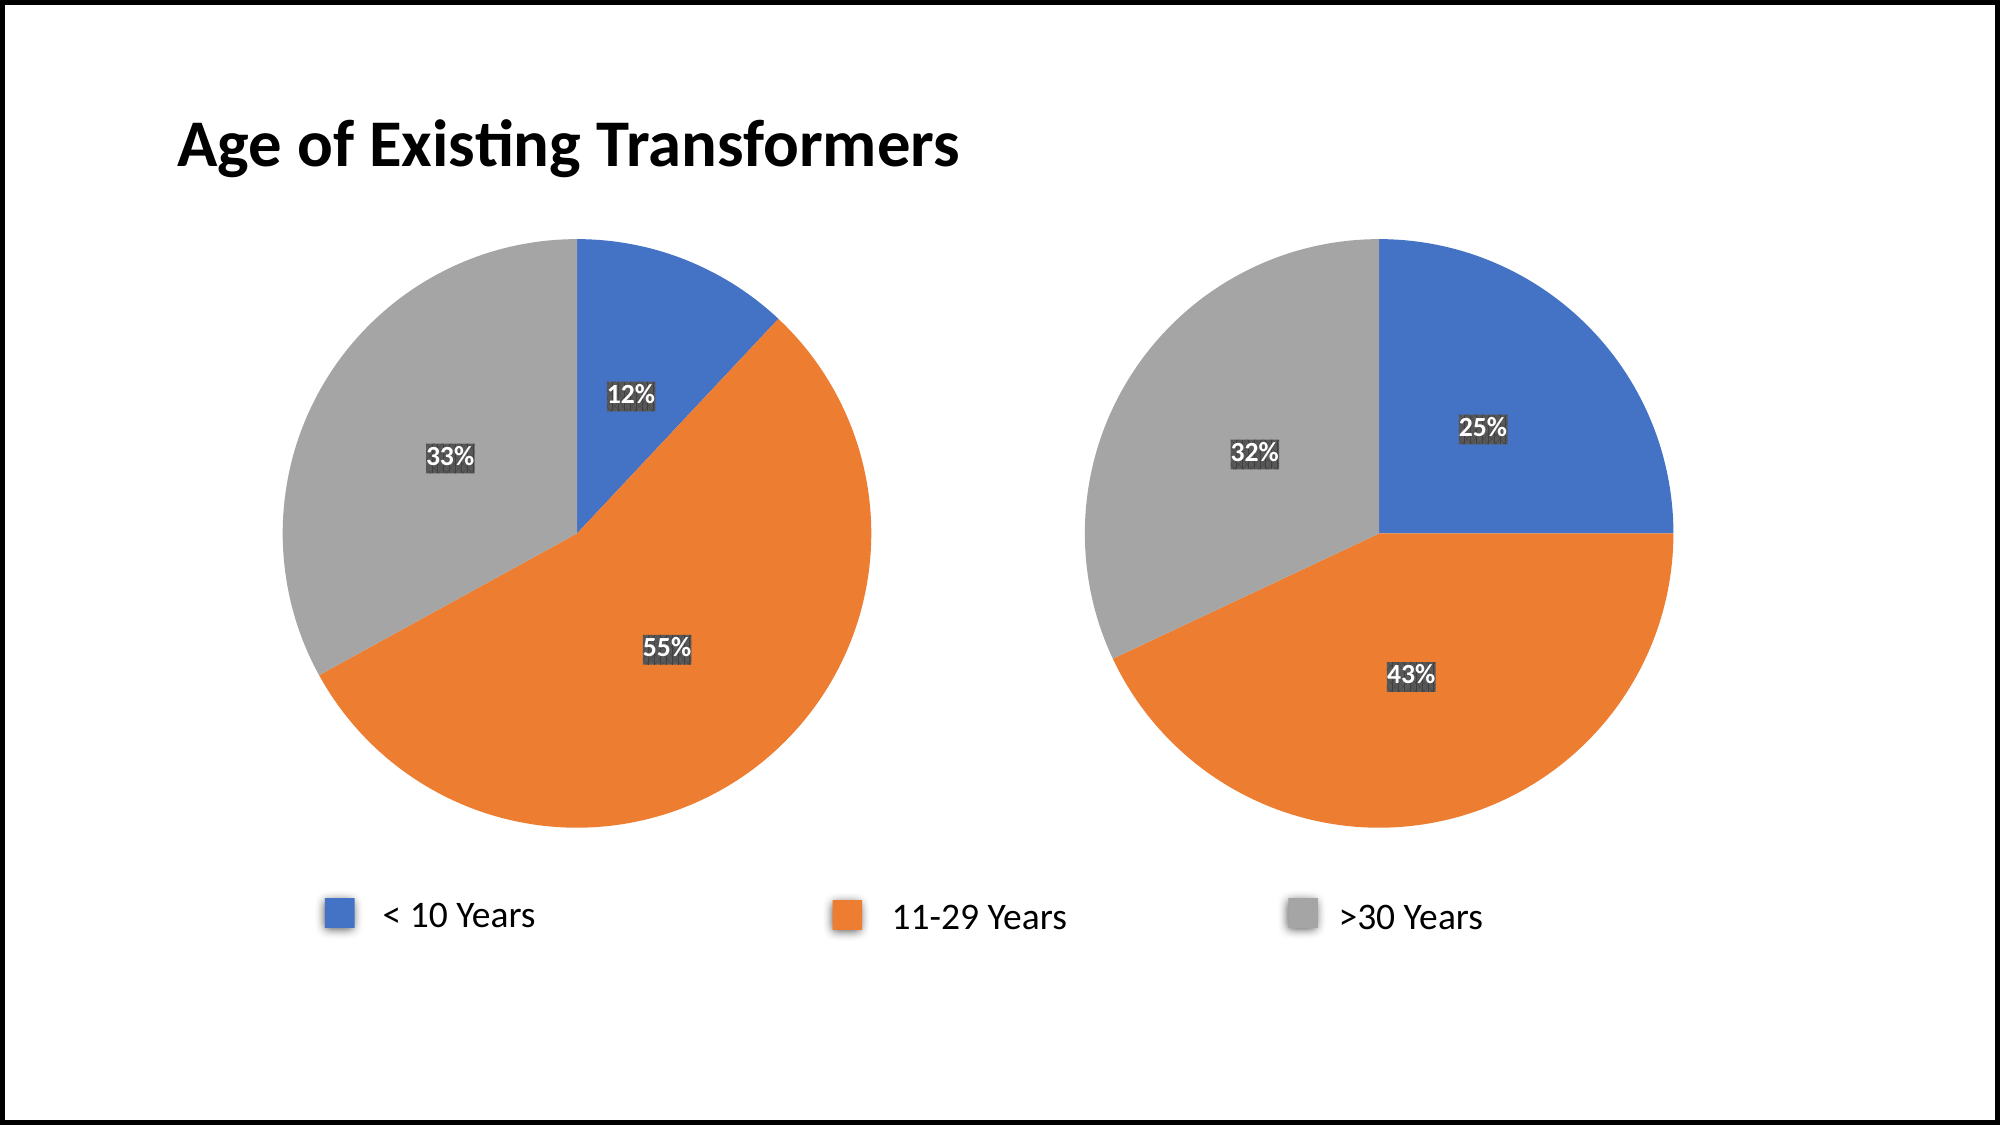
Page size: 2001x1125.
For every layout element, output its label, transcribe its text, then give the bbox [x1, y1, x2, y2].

text_box [324, 898, 355, 928]
chart [114, 226, 1842, 841]
text_box [0, 0, 2000, 1125]
text_box Age of Existing Transformers [162, 92, 1168, 188]
text_box 11-29 Years [876, 884, 1168, 945]
text_box [832, 900, 863, 930]
text_box [1288, 898, 1318, 928]
text_box < 10 Years [368, 882, 637, 943]
text_box >30 Years [1323, 884, 2000, 945]
